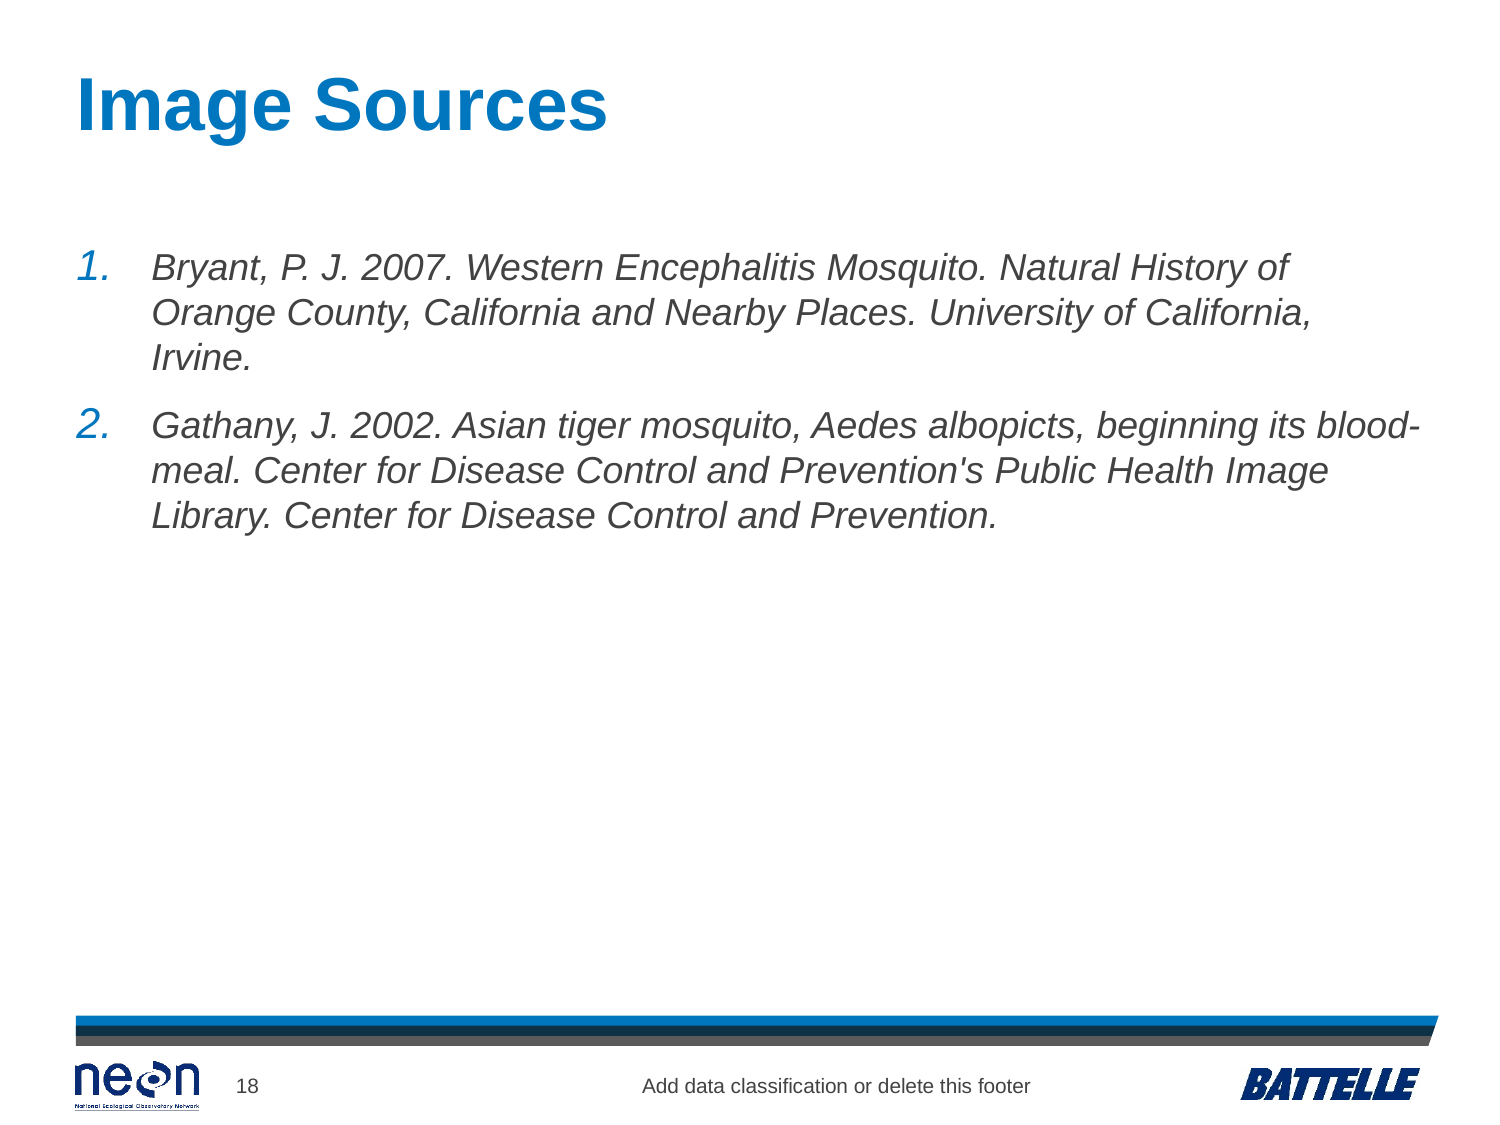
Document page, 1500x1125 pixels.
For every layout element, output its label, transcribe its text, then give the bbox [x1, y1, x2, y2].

slide_number 18 [235, 1068, 328, 1102]
footer Add data classification or delete this footer [446, 1068, 1227, 1103]
picture [75, 1061, 199, 1111]
picture [1240, 1068, 1420, 1100]
title Image Sources [76, 68, 1424, 227]
list Bryant, P. J. 2007. Western Encephalitis Mosquito. Natural History of Orange County, California and Nearby Places. University of California, Irvine. Gathany, J. 2002. Asian tiger mosquito, Aedes albopicts, beginning its blood-meal. Center for Disease Control and Prevention's Public Health Image Library. Center for Disease Control and Prevention. [76, 243, 1424, 1004]
